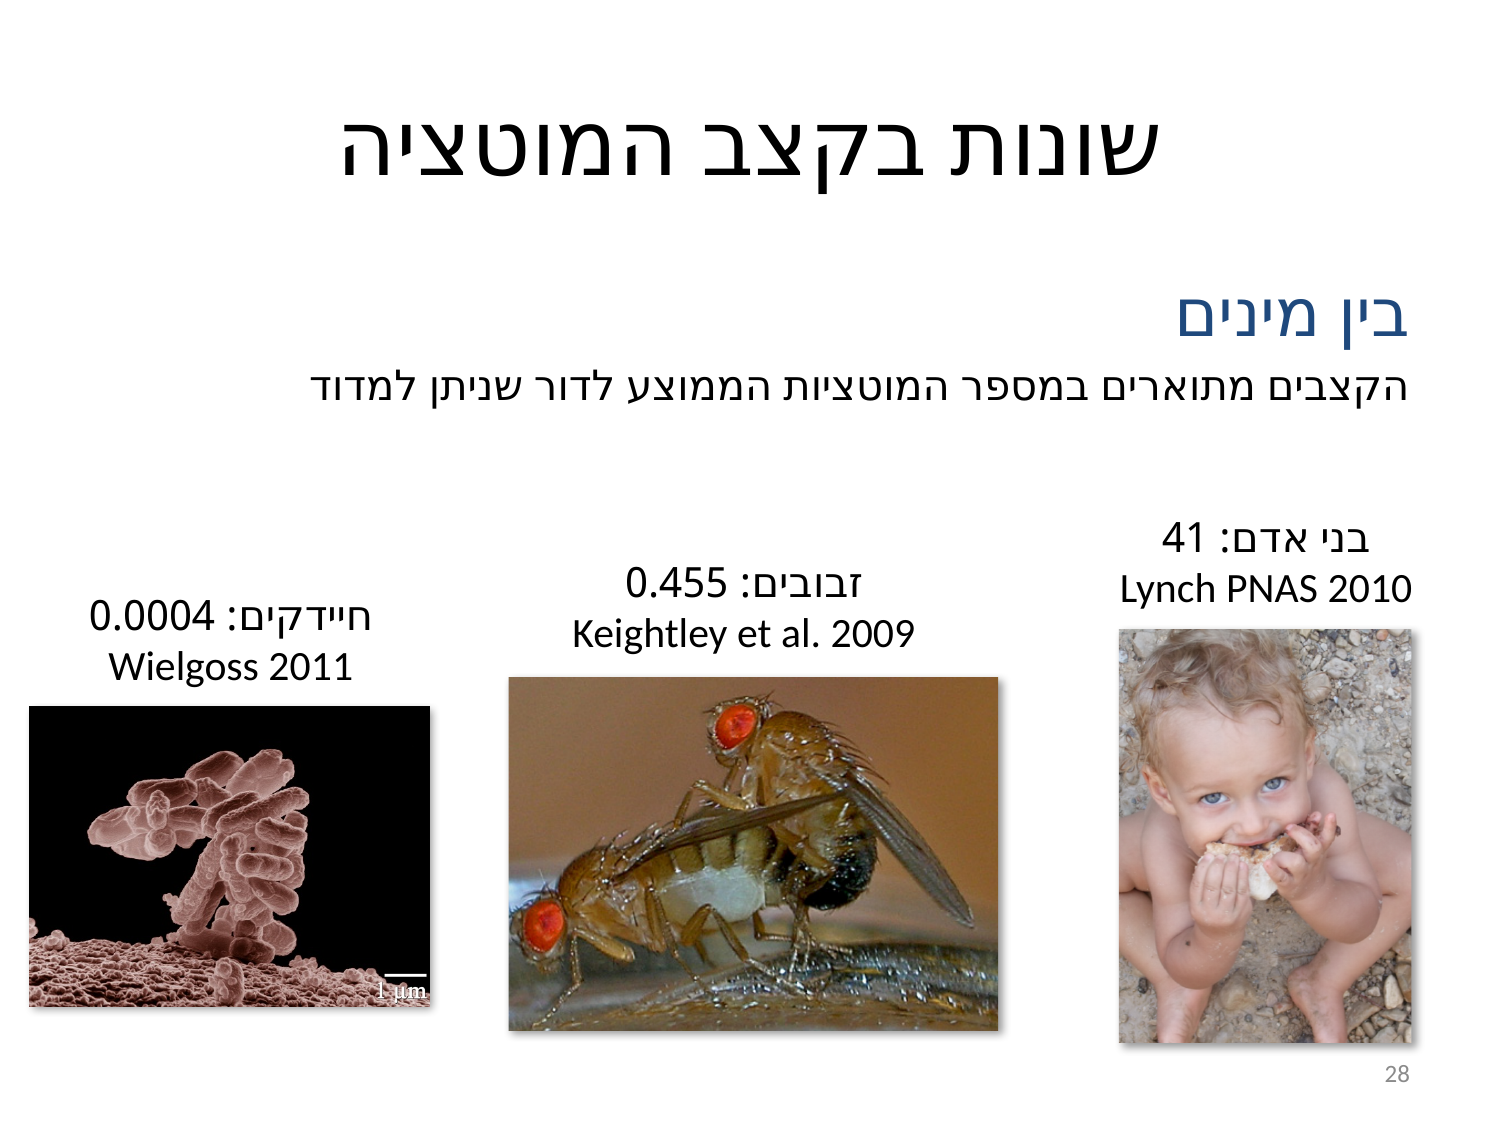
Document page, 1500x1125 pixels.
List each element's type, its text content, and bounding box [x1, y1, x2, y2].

text_box בני אדם: 41 Lynch PNAS 2010 [1021, 503, 1500, 619]
text_box זבובים: 0.455 Keightley et al. 2009 [466, 548, 1022, 664]
slide_number 28 [1074, 1042, 1425, 1103]
picture [1118, 628, 1412, 1043]
text_box חיידקים: 0.0004 Wielgoss 2011 [31, 581, 431, 697]
title שונות בקצב המוטציה [75, 45, 1425, 233]
list בין מינים הקצבים מתוארים במספר המוטציות הממוצע לדור שניתן למדוד [75, 262, 1425, 445]
picture [508, 677, 999, 1031]
picture [29, 706, 430, 1008]
